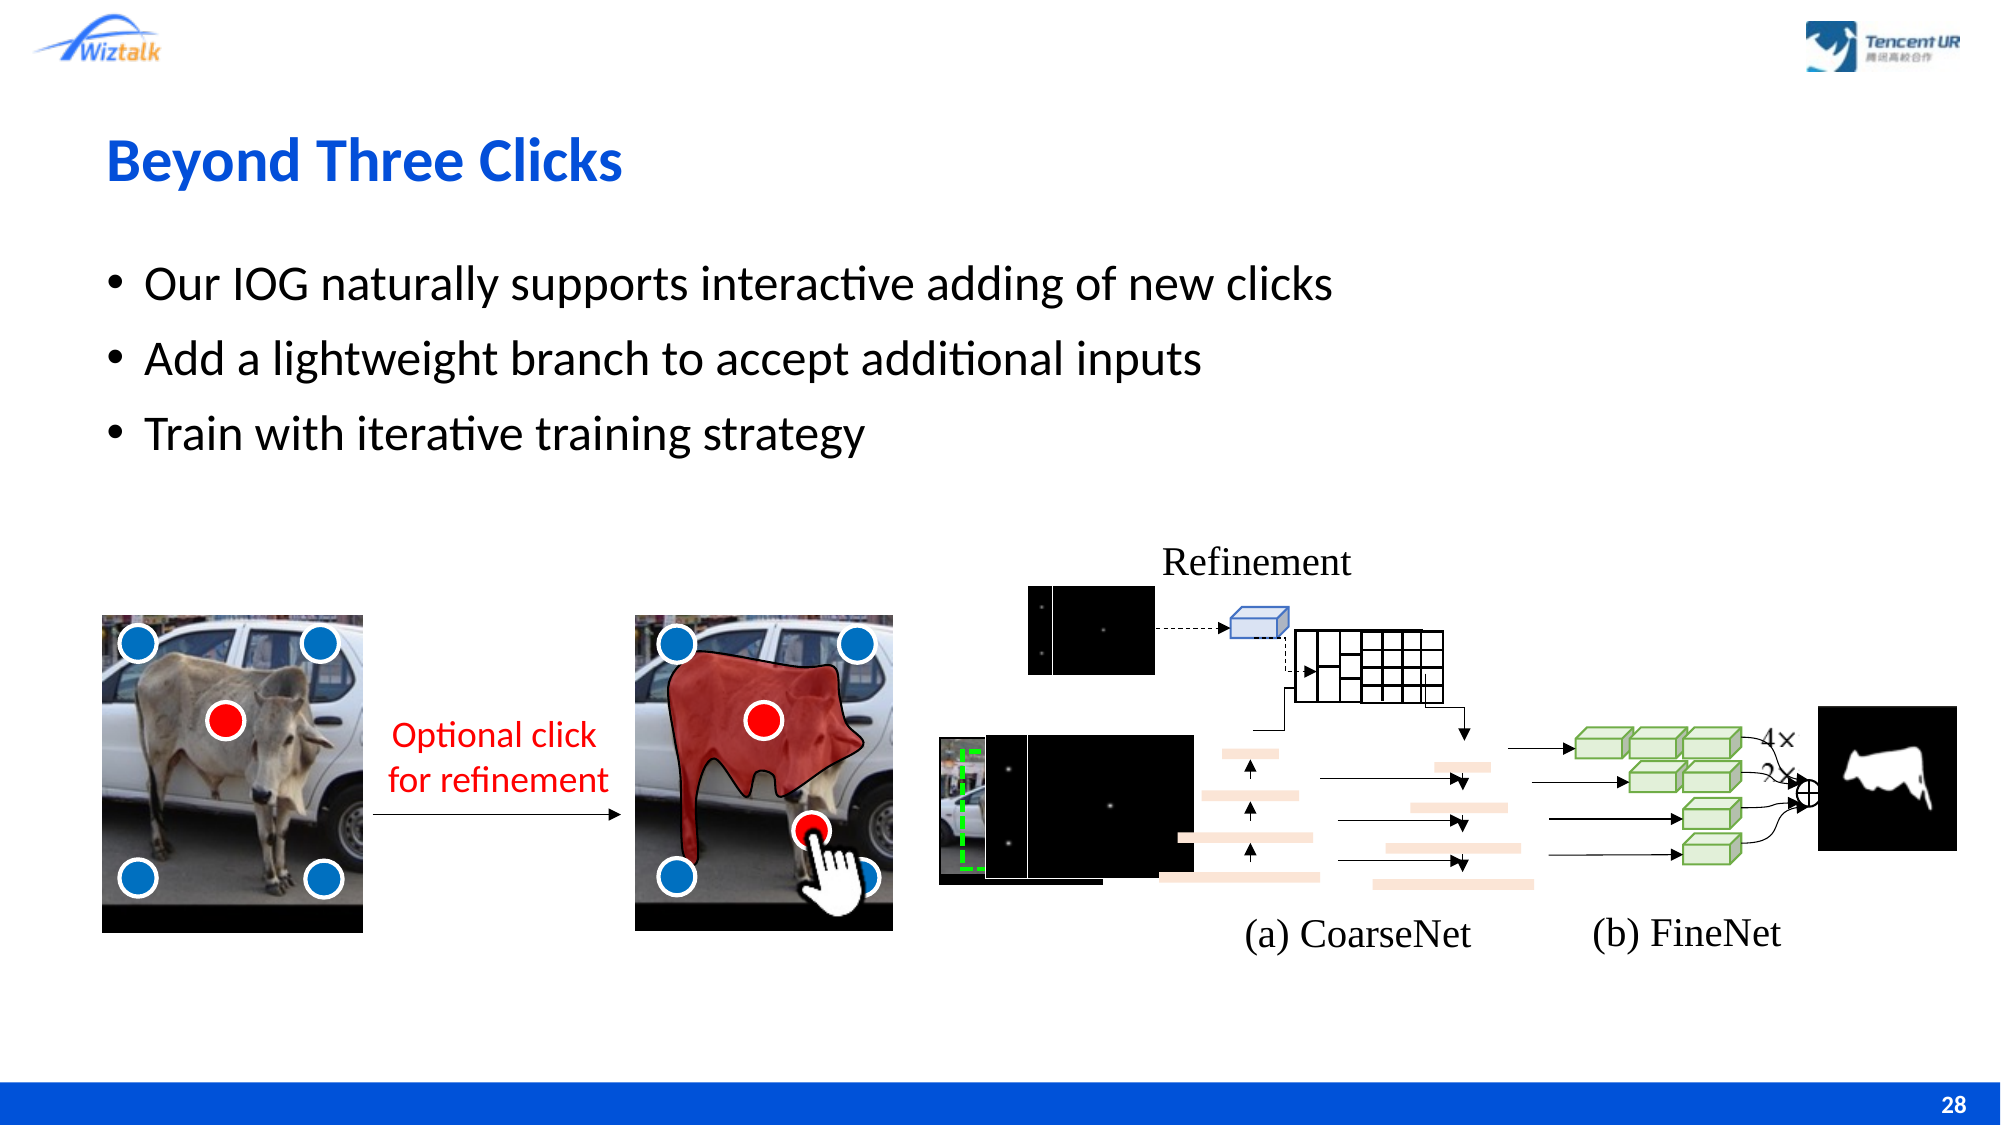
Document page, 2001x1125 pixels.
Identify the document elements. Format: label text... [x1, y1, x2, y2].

text_box Optional click for refinement [373, 703, 625, 808]
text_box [743, 772, 899, 947]
title Beyond Three Clicks [91, 91, 1895, 231]
picture [635, 615, 893, 931]
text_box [941, 629, 1535, 956]
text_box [102, 615, 363, 934]
picture [20, 5, 184, 73]
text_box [1507, 706, 1957, 955]
list Our IOG naturally supports interactive adding of new clicks Add a lightweight branch to accept additional inputs Train with iterative training strategy [91, 249, 1895, 481]
slide_number 28 [1862, 1073, 1983, 1125]
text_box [1027, 527, 1369, 676]
picture [1806, 21, 1960, 72]
